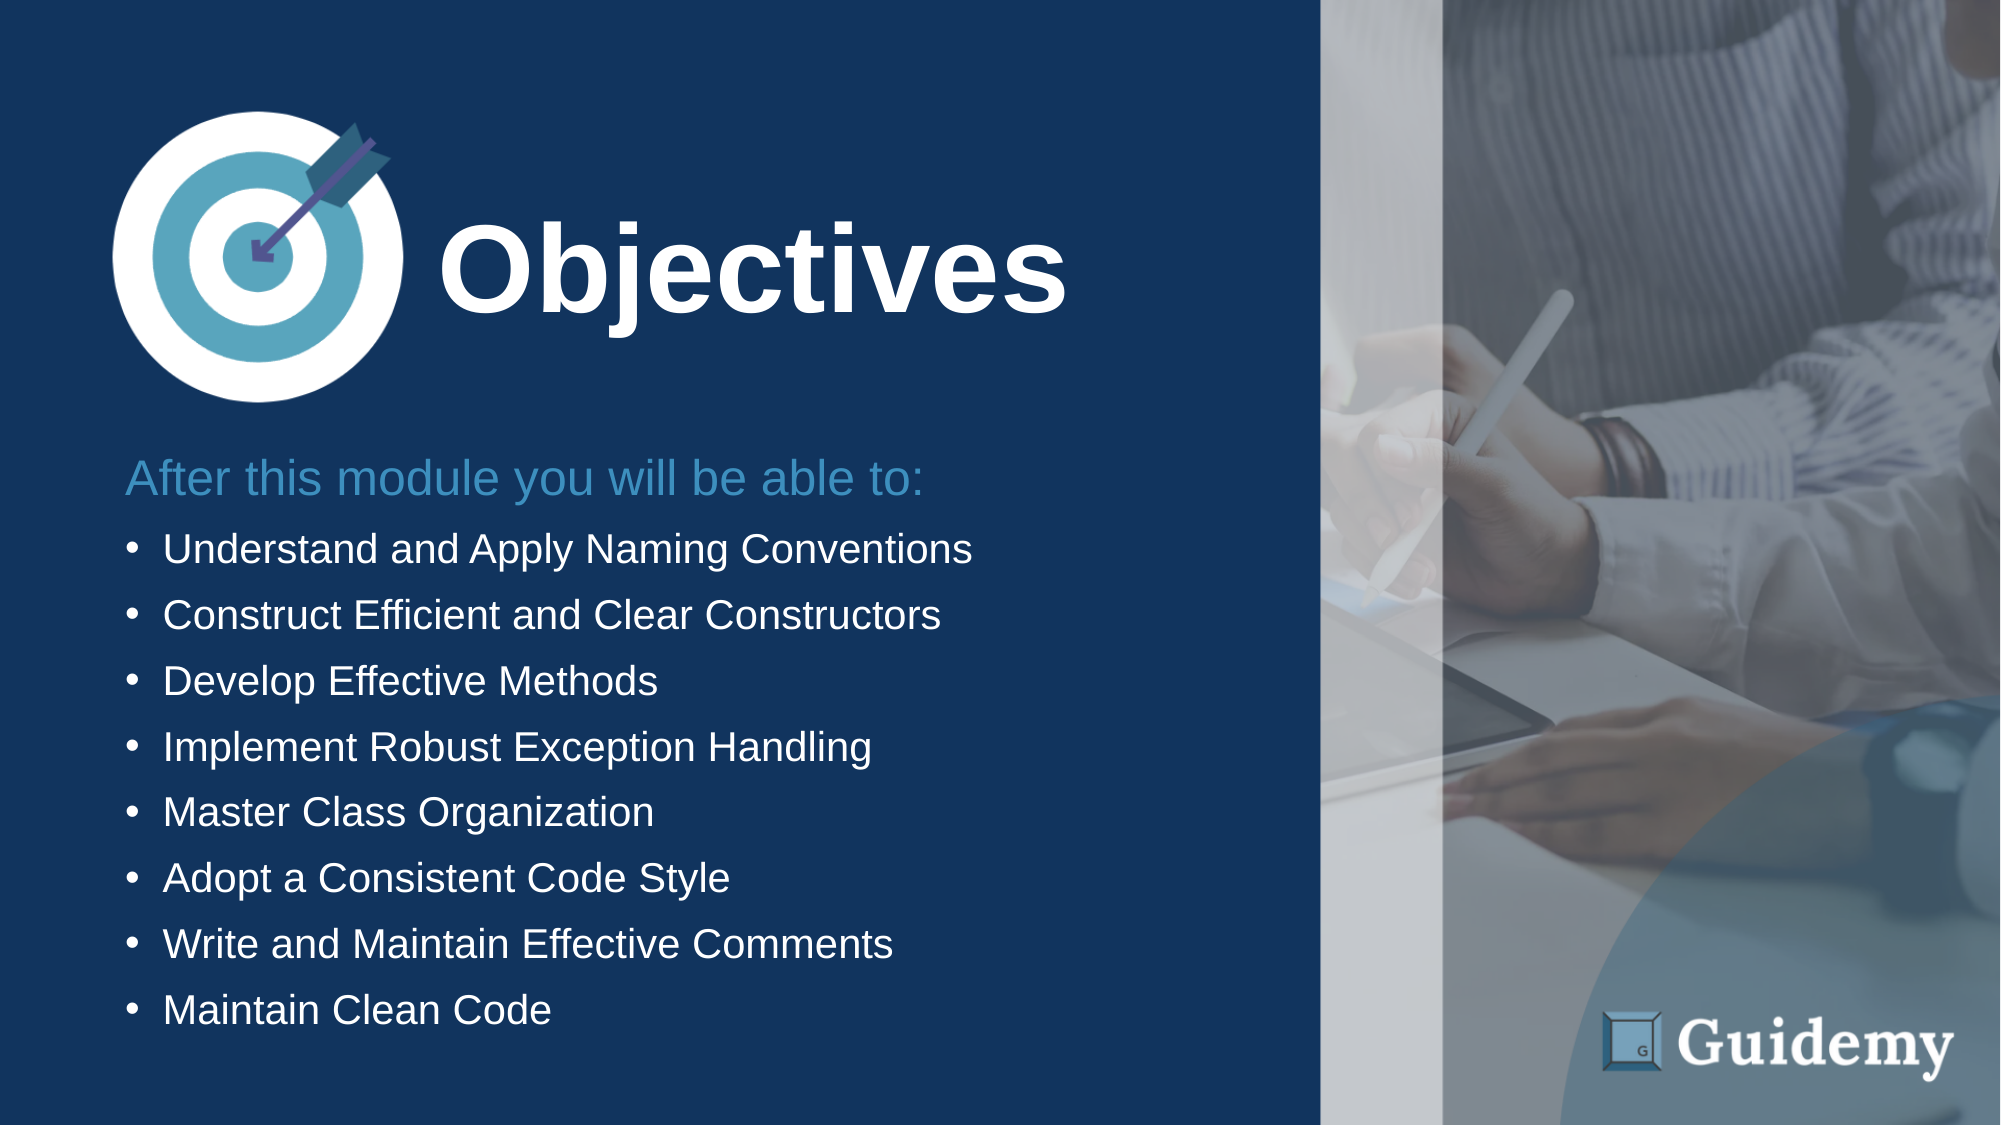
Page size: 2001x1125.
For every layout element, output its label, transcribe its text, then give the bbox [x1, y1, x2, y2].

list After this module you will be able to: Understand and Apply Naming Conventions Construct Efficient and Clear Constructors Develop Effective Methods Implement Robust Exception Handling Master Class Organization Adopt a Consistent Code Style Write and Maintain Effective Comments Maintain Clean Code [110, 445, 1194, 931]
picture [0, 0, 2001, 1125]
title Objectives [423, 178, 1254, 366]
